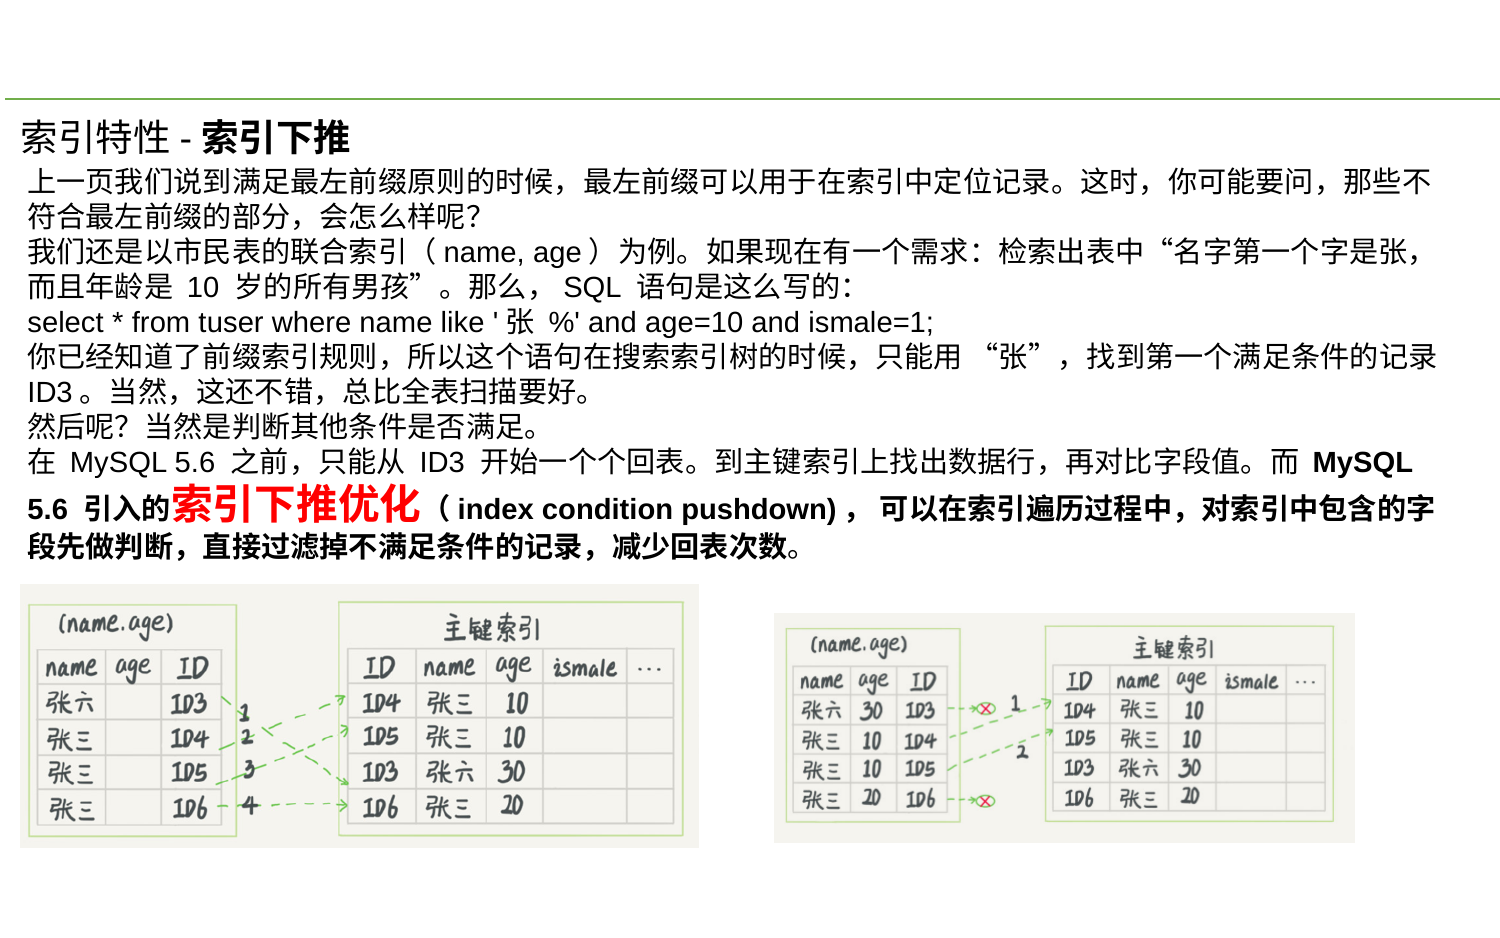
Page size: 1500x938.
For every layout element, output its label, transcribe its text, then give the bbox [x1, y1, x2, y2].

picture [774, 612, 1355, 843]
text_box 上一页我们说到满足最左前缀原则的时候，最左前缀可以用于在索引中定位记录。这时，你可能要问，那些不符合最左前缀的部分，会怎么样呢？ 我们还是以市民表的联合索引（name, age）为例。如果现在有一个需求：检索出表中“名字第一个字是张，而且年龄是 10 岁的所有男孩”。那么，SQL 语句是这么写的： select * from tuser where name like '张 %' and age=10 and ismale=1; 你已经知道了前缀索引规则，所以这个语句在搜索索引树的时候，只能用 “张”，找到第一个满足条件的记录 ID3。当然，这还不错，总比全表扫描要好。 然后呢？当然是判断其他条件是否满足。 在 MySQL 5.6 之前，只能从 ID3 开始一个个回表。到主键索引上找出数据行，再对比字段值。而 MySQL 5.6 引入的索引下推优化（index condition pushdown)， 可以在索引遍历过程中，对索引中包含的字段先做判断，直接过滤掉不满足条件的记录，减少回表次数。 [12, 156, 1470, 571]
picture [19, 584, 699, 849]
text_box 索引特性-索引下推 [5, 106, 366, 166]
